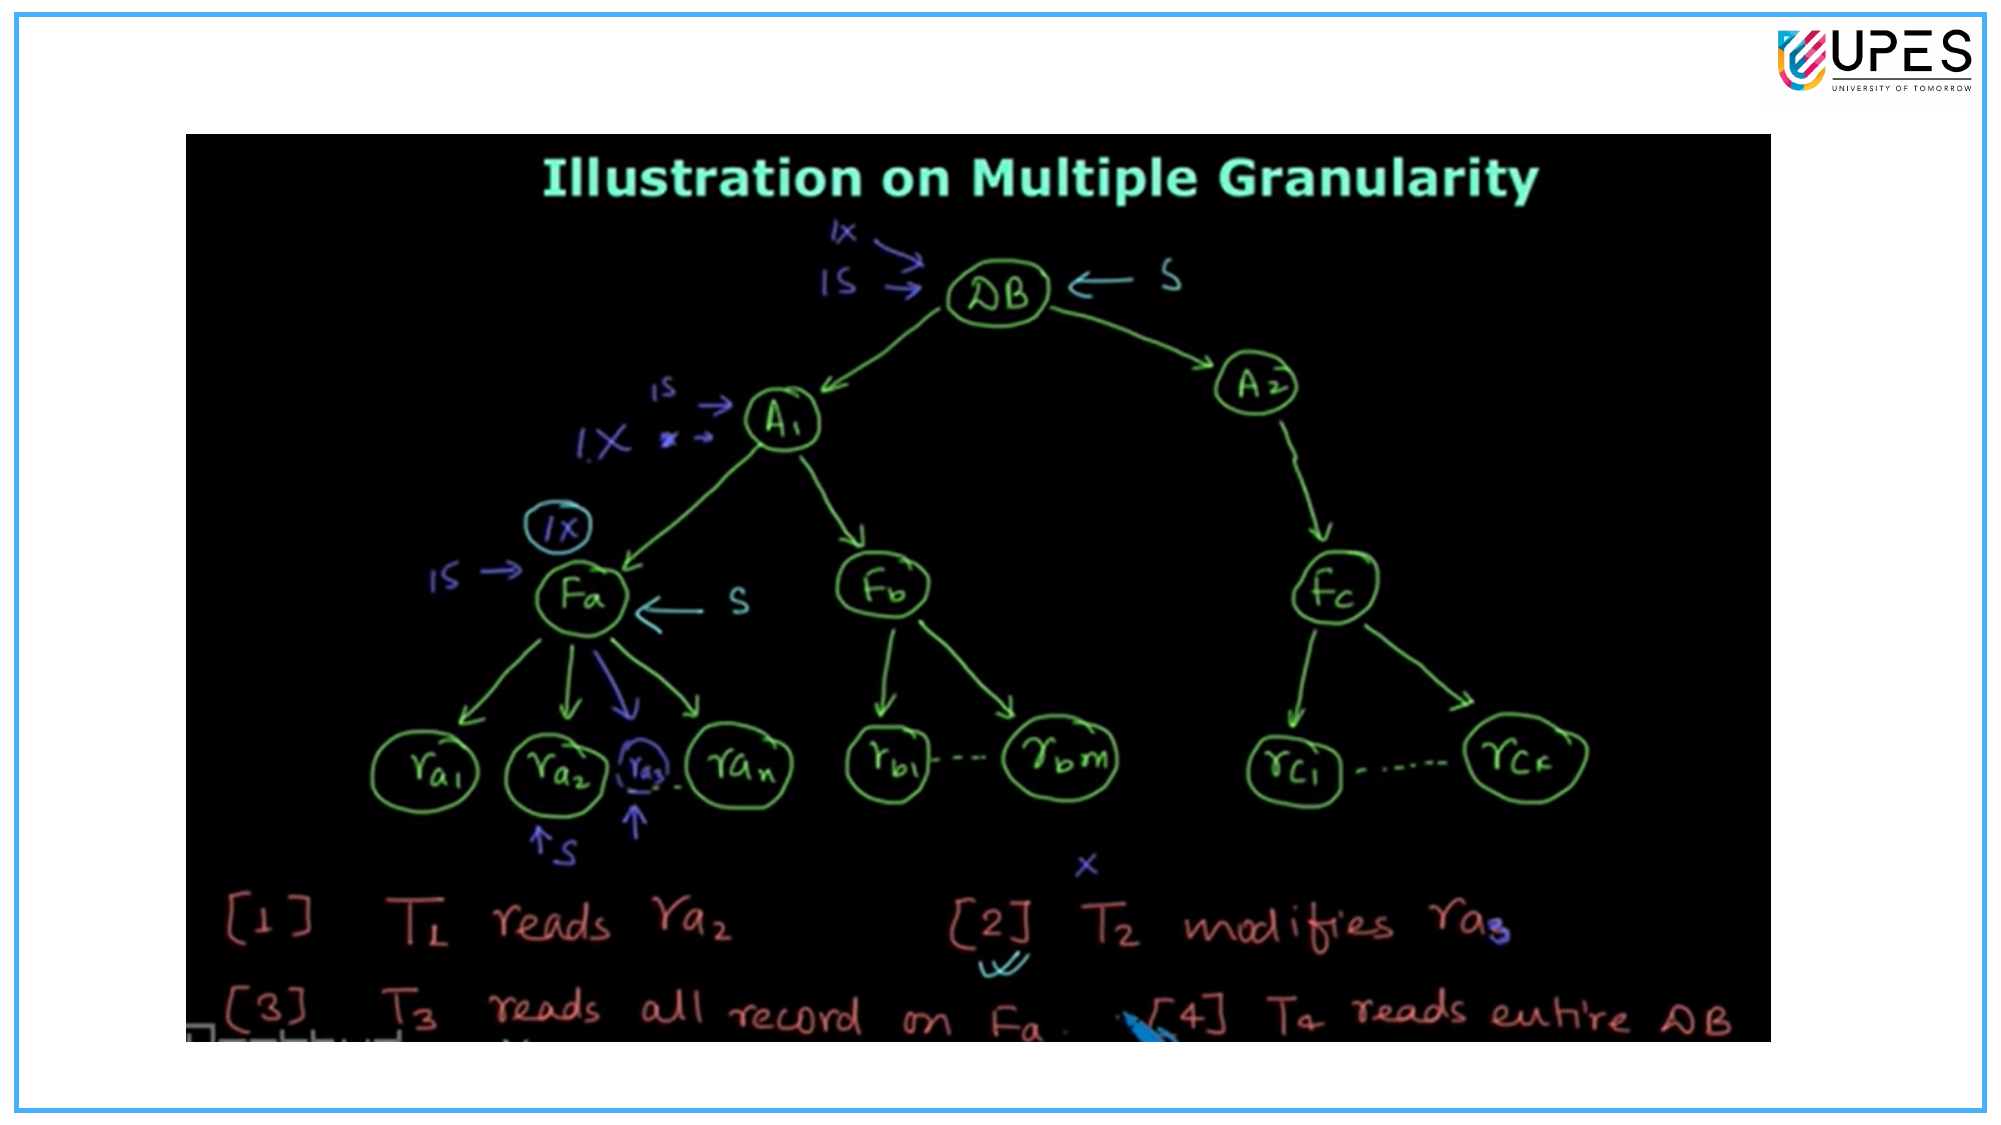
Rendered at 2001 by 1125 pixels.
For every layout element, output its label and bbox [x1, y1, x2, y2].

picture [1758, 20, 1978, 110]
picture [186, 134, 1771, 1042]
